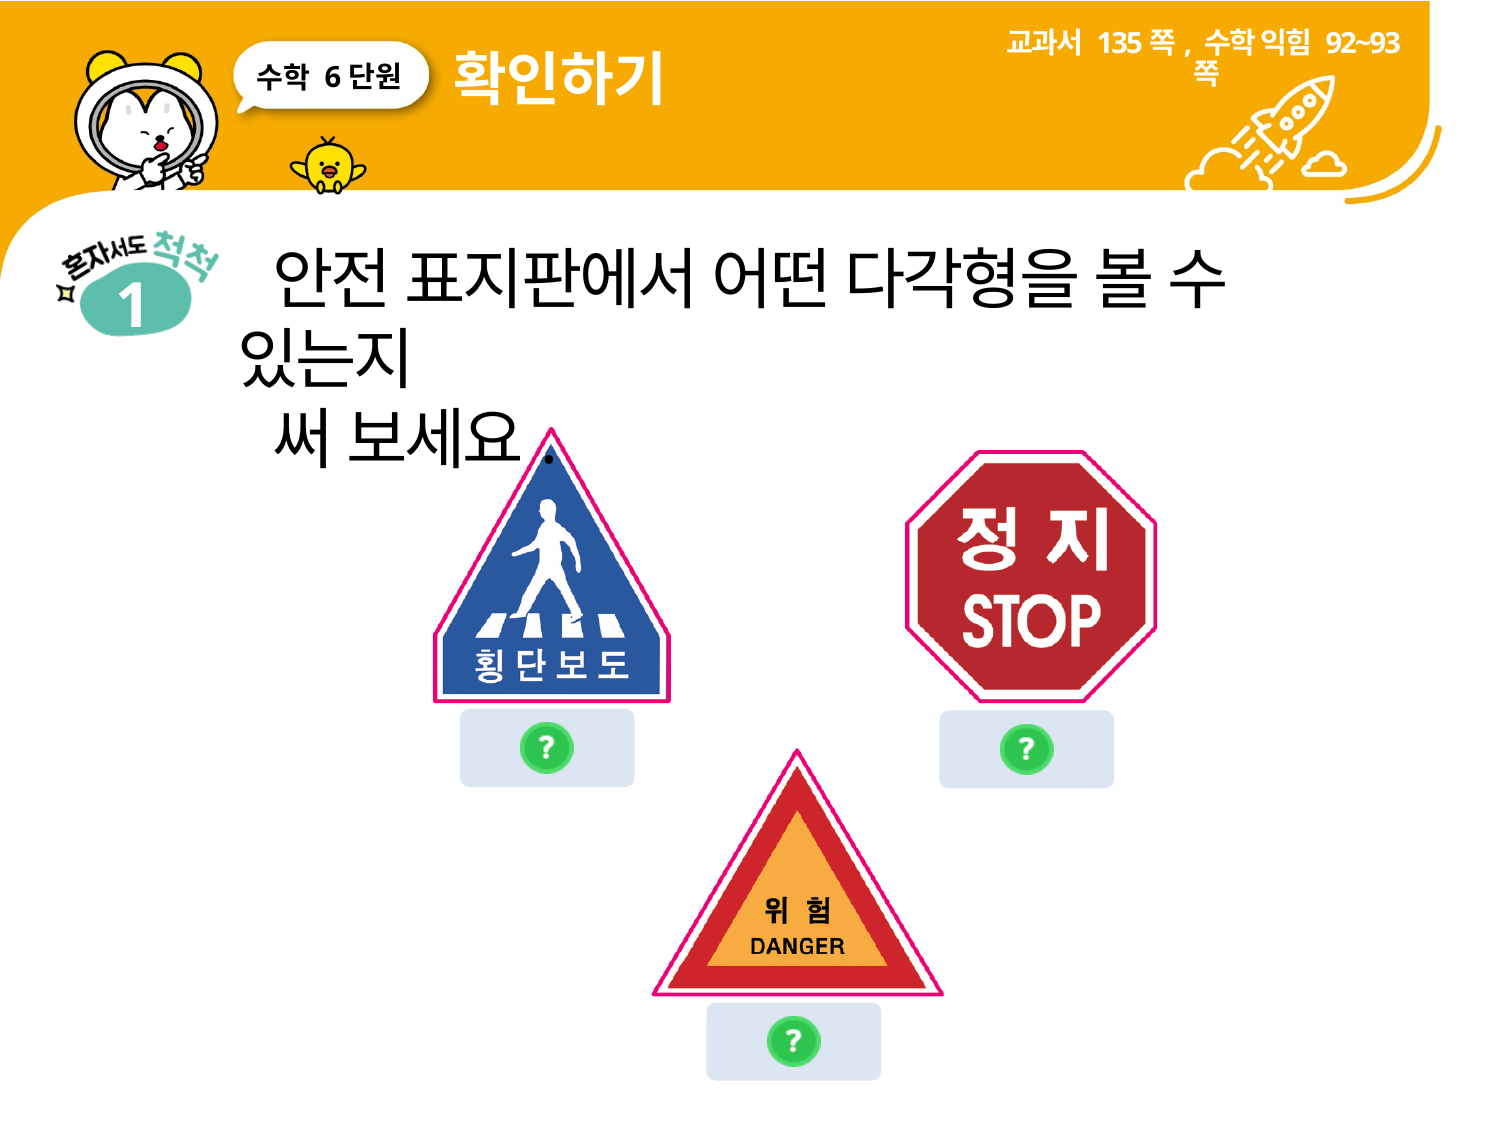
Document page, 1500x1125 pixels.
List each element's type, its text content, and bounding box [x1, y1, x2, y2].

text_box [418, 418, 1169, 1075]
list 6단원 [282, 55, 445, 106]
picture [0, 1, 1500, 1124]
list 교과서 135쪽, 수학 익힘 92~93쪽 [985, 20, 1430, 69]
list 확인하기 [438, 38, 1204, 125]
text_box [941, 711, 1113, 787]
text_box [52, 228, 222, 348]
text_box 안전 표지판에서 어떤 다각형을 볼 수 있는지 써 보세요. [219, 228, 1411, 486]
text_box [708, 1004, 880, 1079]
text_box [461, 710, 634, 786]
